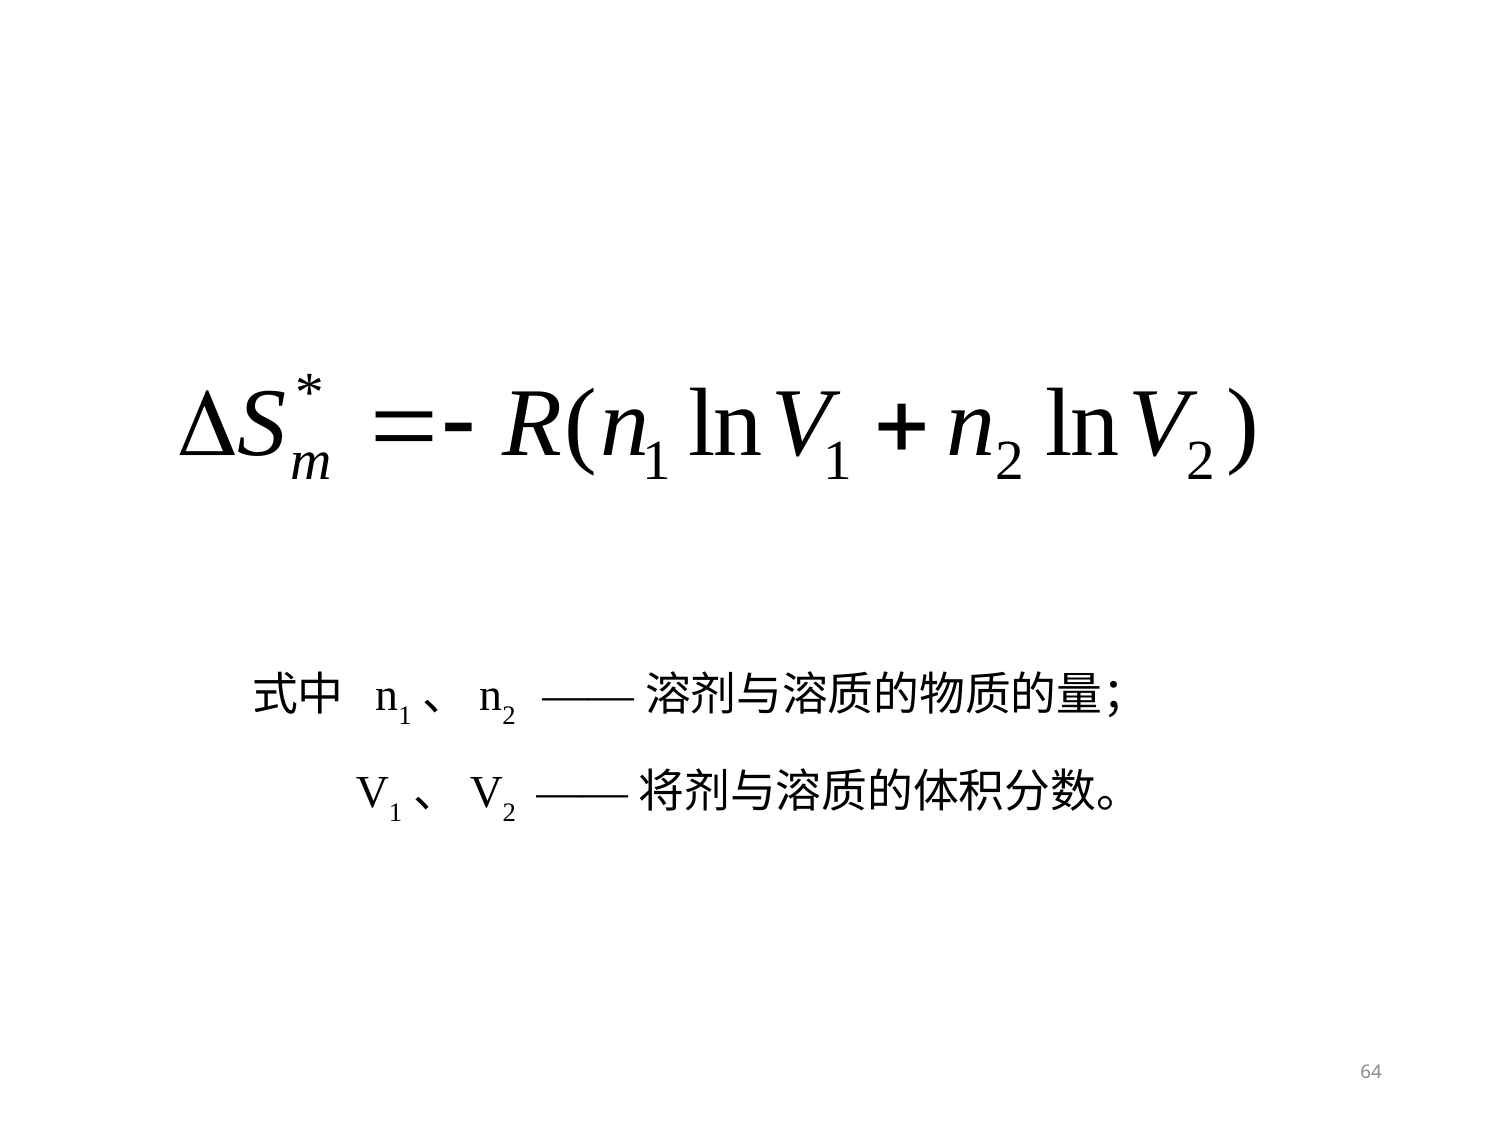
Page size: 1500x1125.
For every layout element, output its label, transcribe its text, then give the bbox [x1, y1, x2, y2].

text_box 式中 n1、n2 ——溶剂与溶质的物质的量； V1、V2 ——将剂与溶质的体积分数。 [237, 624, 1250, 834]
slide_number 64 [1059, 1042, 1397, 1103]
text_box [162, 349, 1275, 504]
